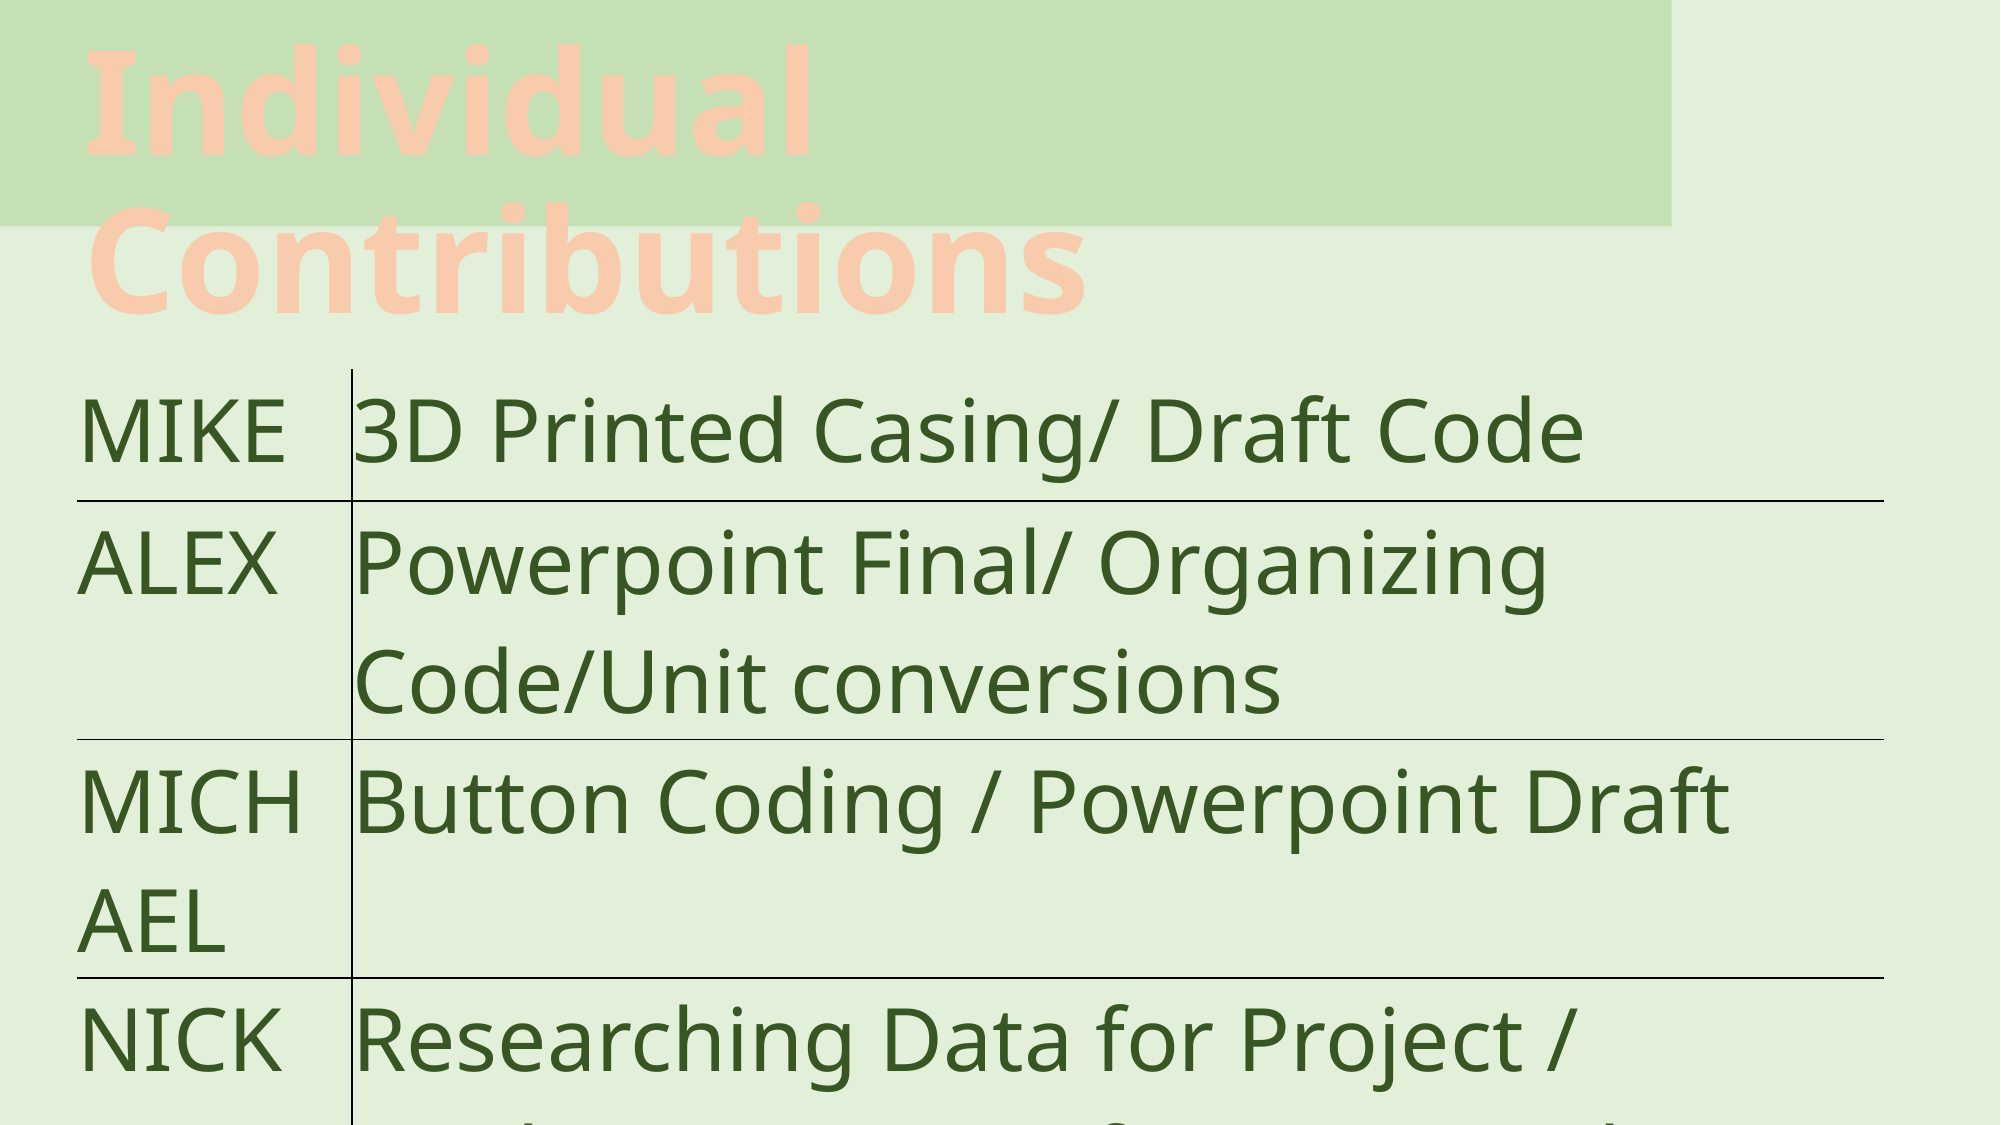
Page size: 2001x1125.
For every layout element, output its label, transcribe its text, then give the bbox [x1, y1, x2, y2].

table_header 3D Printed Casing/ Draft Code [353, 369, 1884, 500]
table_header MIKE [77, 369, 351, 500]
table_cell MICHAEL [77, 740, 351, 977]
table_cell NICK [77, 979, 351, 1125]
title Individual Contributions [68, 122, 1599, 253]
table_cell Powerpoint Final/ Organizing Code/Unit conversions [353, 502, 1884, 739]
table_cell ALEX [77, 502, 351, 739]
table_cell Button Coding / Powerpoint Draft [353, 740, 1884, 977]
text_box [0, 0, 1673, 227]
table_cell Researching Data for Project / Implementation of Data in Code [353, 979, 1884, 1125]
